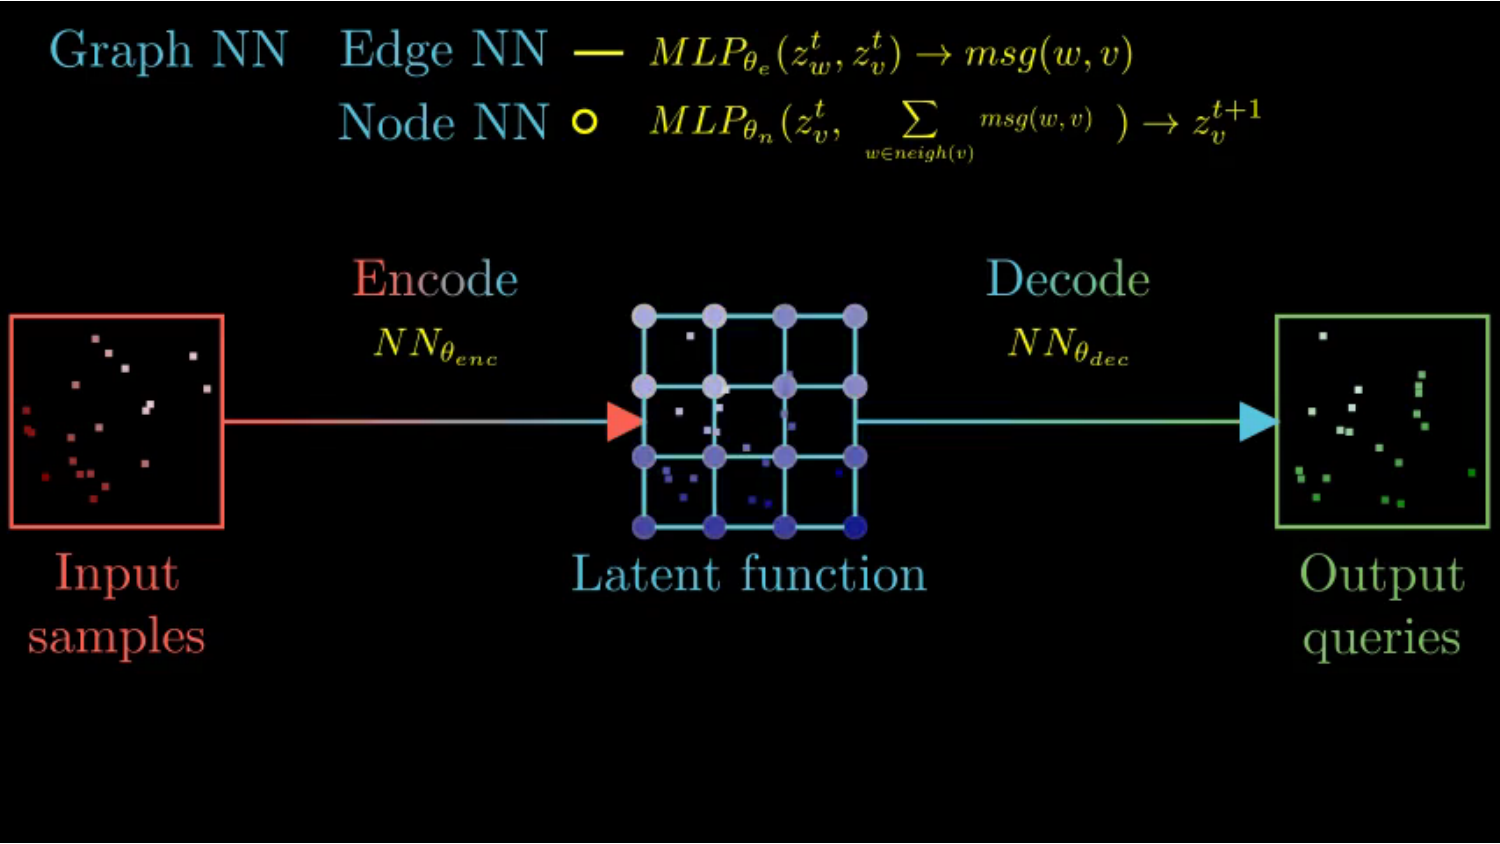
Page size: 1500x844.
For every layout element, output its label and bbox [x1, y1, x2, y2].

text_box [0, 0, 1500, 844]
